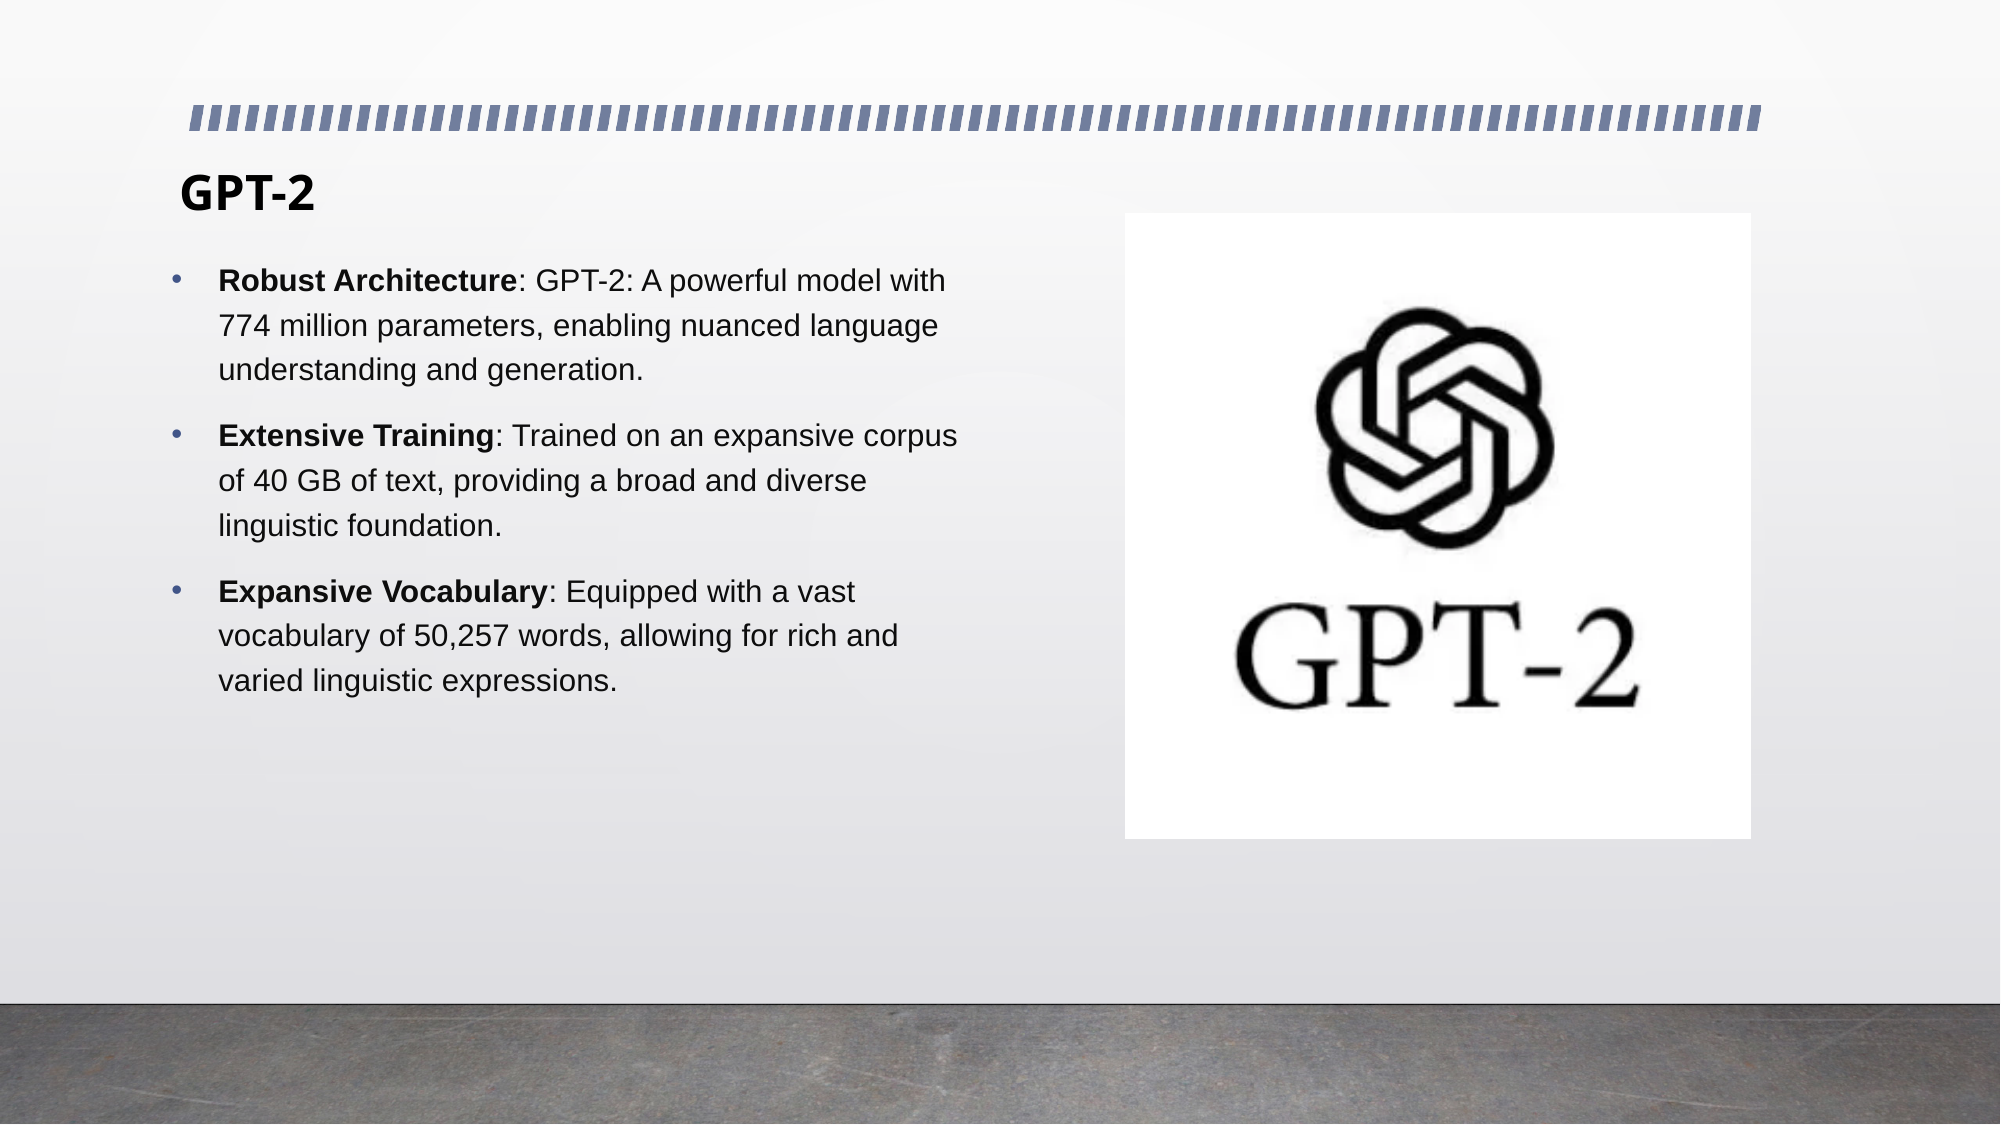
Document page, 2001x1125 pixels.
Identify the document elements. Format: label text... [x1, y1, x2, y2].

picture [0, 1004, 2000, 1124]
list Robust Architecture: GPT-2: A powerful model with 774 million parameters, enabling nuanced language understanding and generation. Extensive Training: Trained on an expansive corpus of 40 GB of text, providing a broad and diverse linguistic foundation. Expansive Vocabulary: Equipped with a vast vocabulary of 50,257 words, allowing for rich and varied linguistic expressions. [156, 244, 1000, 913]
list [1125, 213, 1751, 839]
title GPT-2 [164, 160, 335, 229]
